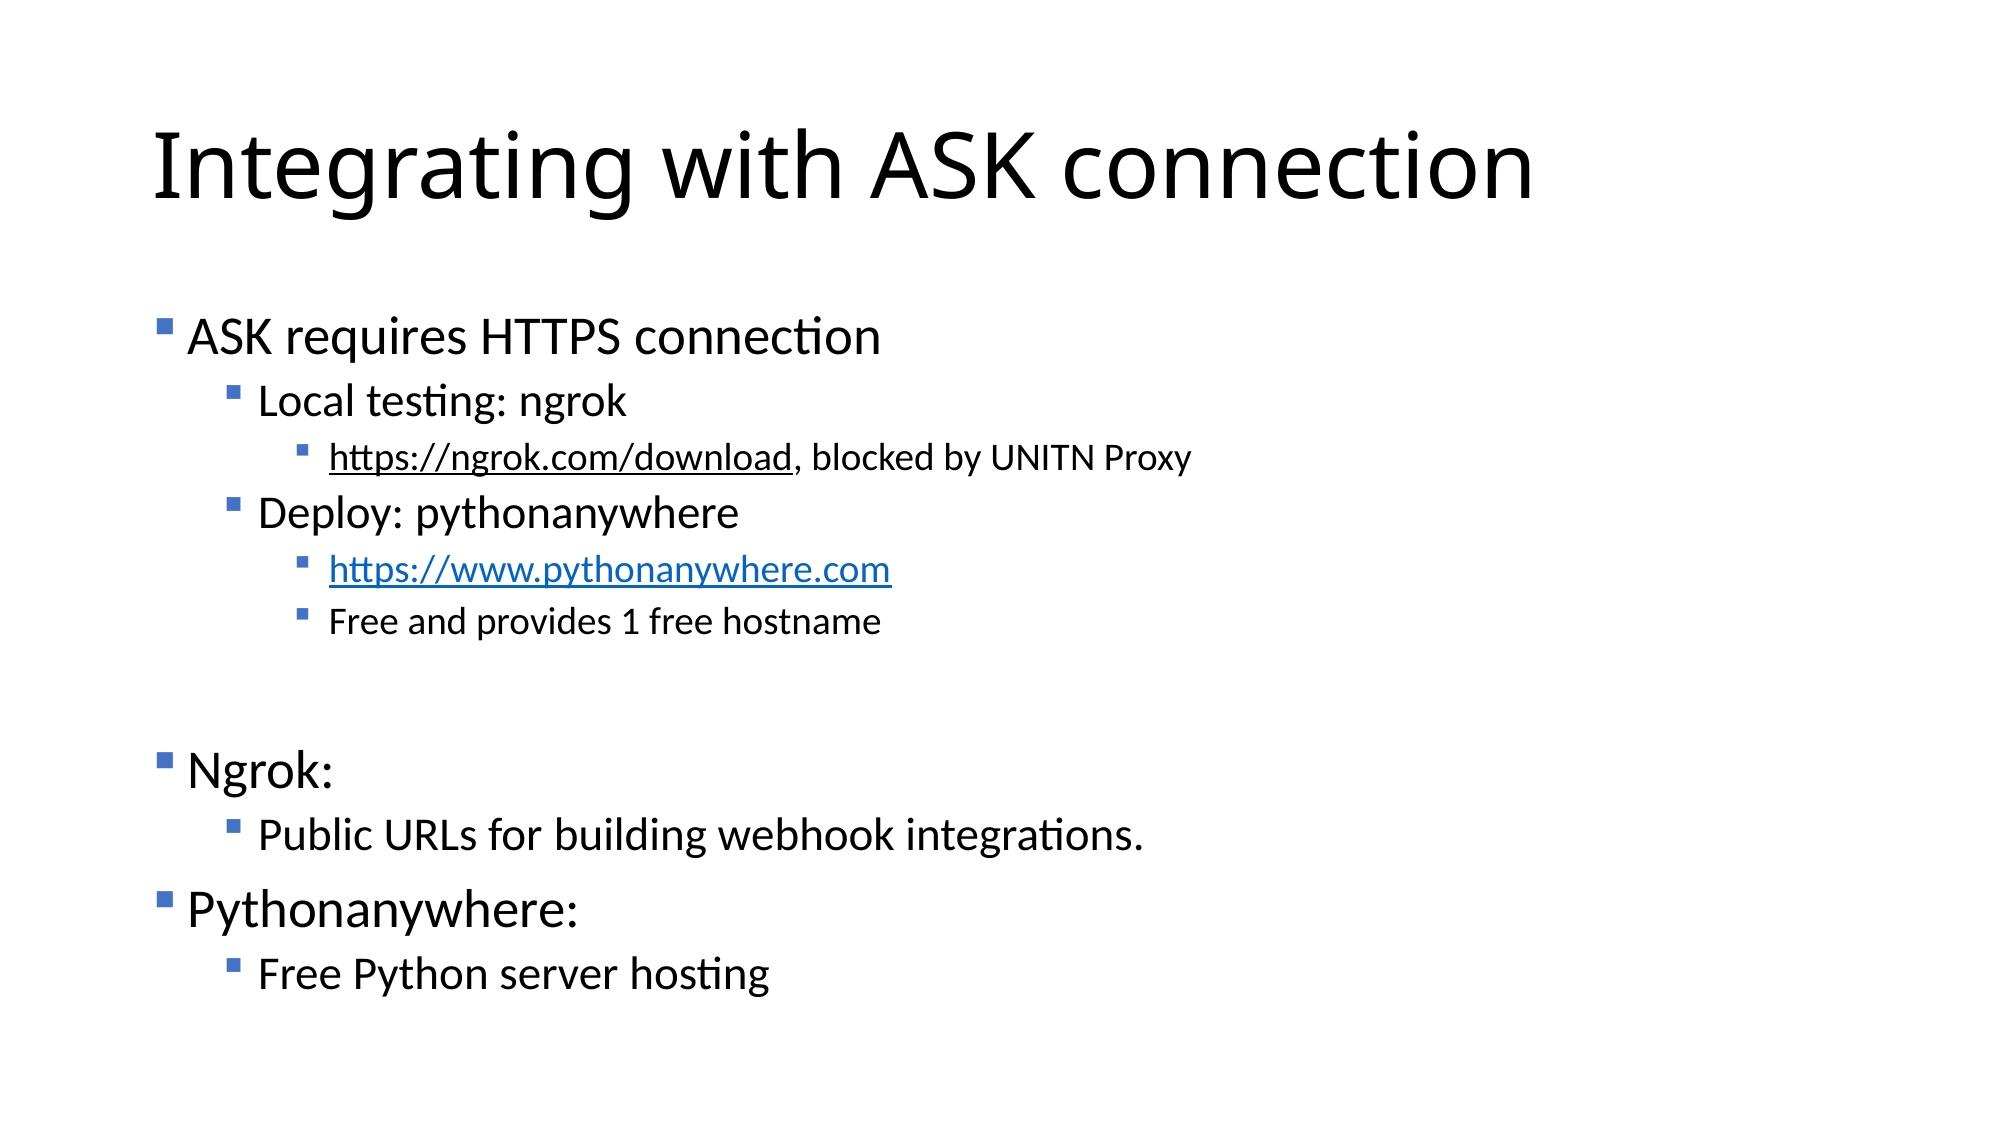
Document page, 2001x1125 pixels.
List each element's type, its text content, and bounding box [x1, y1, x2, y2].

list ASK requires HTTPS connection Local testing: ngrok https://ngrok.com/download, blocked by UNITN Proxy Deploy: pythonanywhere https://www.pythonanywhere.com Free and provides 1 free hostname Ngrok: Public URLs for building webhook integrations. Pythonanywhere: Free Python server hosting [137, 299, 1863, 1014]
title Integrating with ASK connection [137, 59, 1863, 278]
